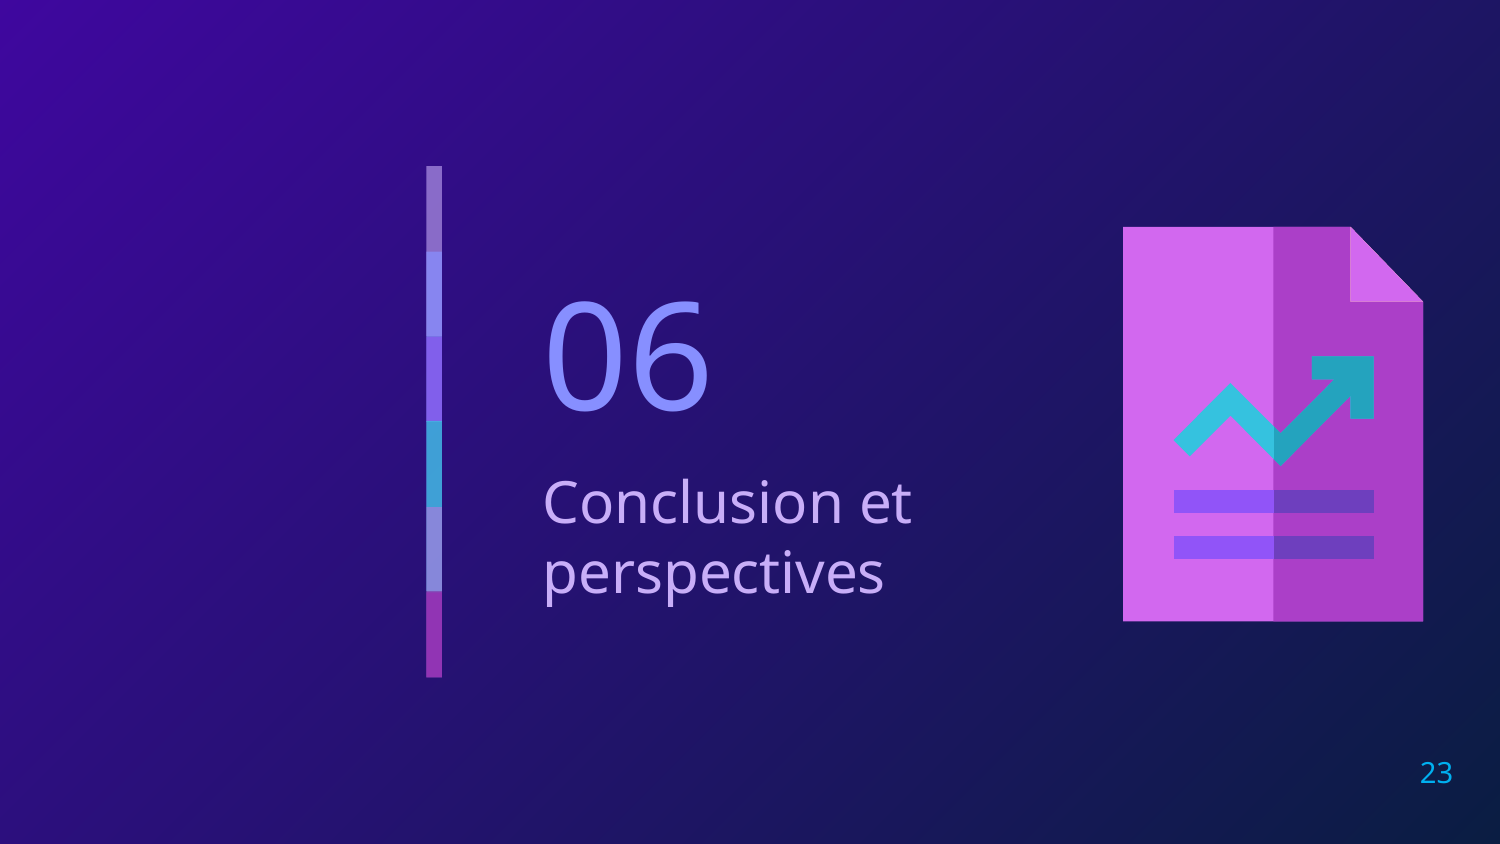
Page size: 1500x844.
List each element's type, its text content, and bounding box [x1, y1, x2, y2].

title 06 [527, 249, 790, 450]
text_box 23 [1405, 746, 1478, 797]
title Conclusion et perspectives [527, 450, 958, 595]
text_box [1122, 226, 1424, 622]
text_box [425, 165, 443, 678]
